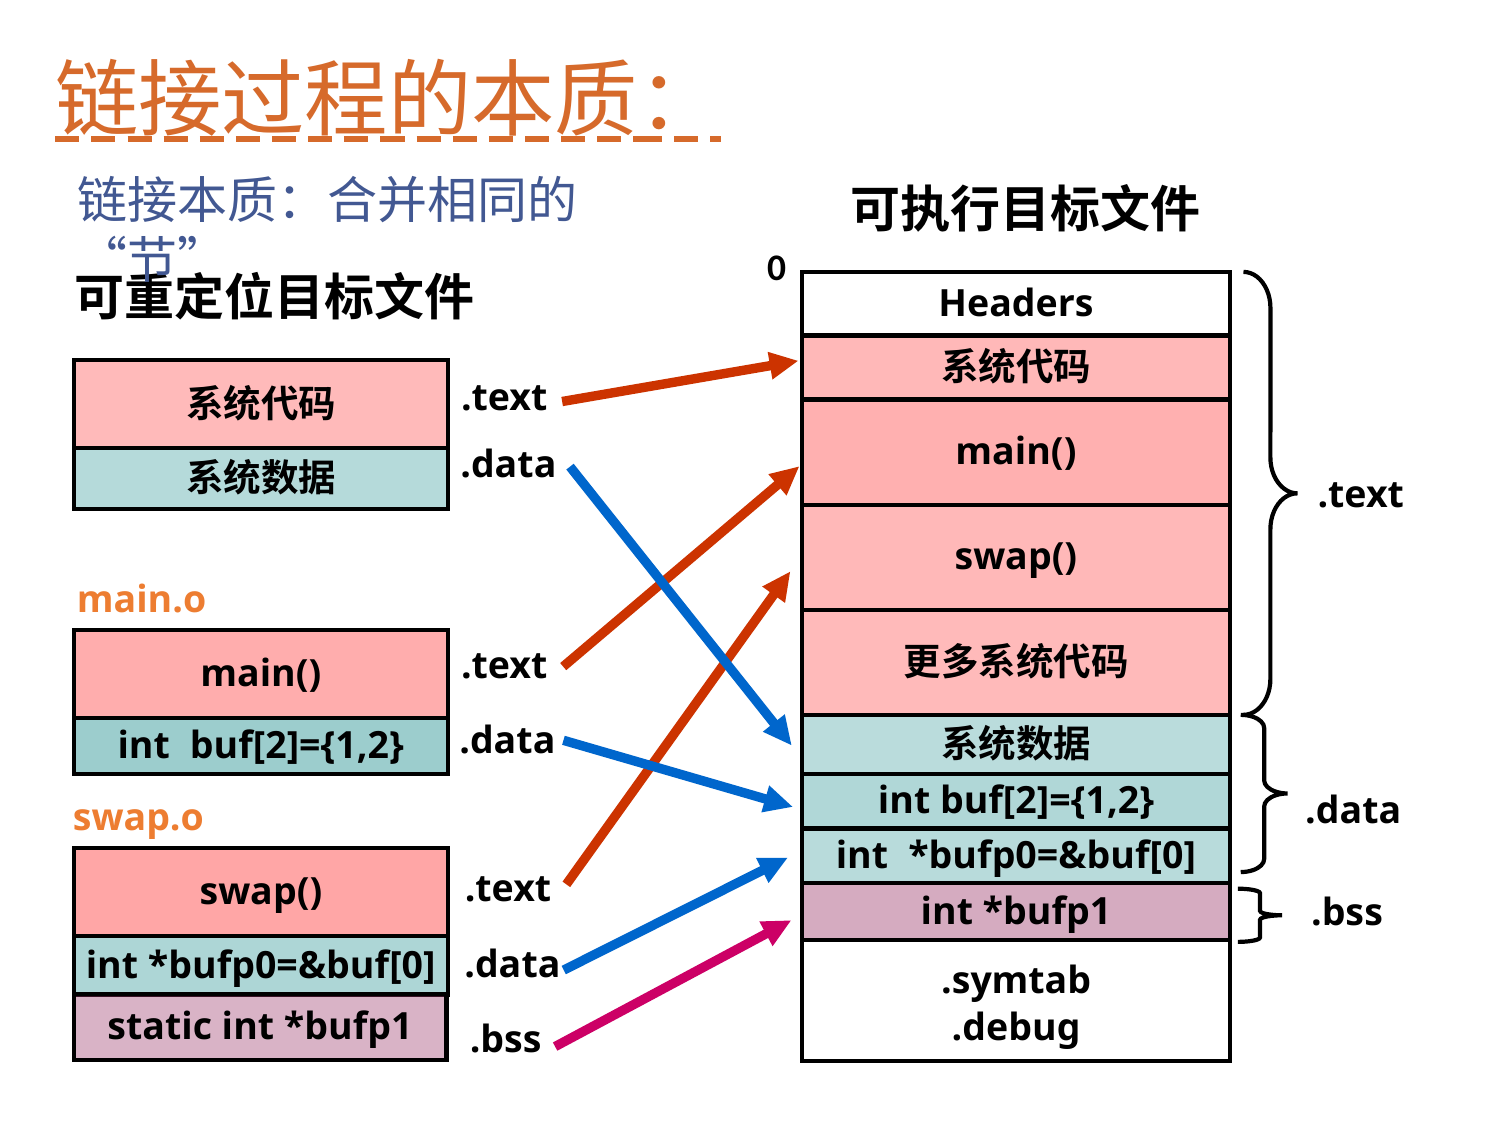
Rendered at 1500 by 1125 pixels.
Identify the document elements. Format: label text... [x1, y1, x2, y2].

text_box int *bufp0=&buf[0] [802, 828, 1230, 883]
title 链接过程的本质： [40, 39, 1286, 165]
text_box .data [449, 935, 576, 994]
text_box .data [445, 436, 572, 494]
text_box [1237, 888, 1283, 942]
text_box main() [74, 630, 448, 717]
text_box 系统数据 [802, 714, 1230, 774]
text_box .symtab .debug [802, 941, 1230, 1062]
text_box swap.o [58, 788, 220, 847]
text_box 系统代码 [74, 360, 448, 447]
text_box .data [444, 711, 571, 770]
text_box 系统数据 [74, 447, 448, 509]
text_box main() [802, 399, 1230, 504]
text_box int buf[2]={1,2} [802, 774, 1230, 828]
text_box 链接本质：合并相同的“节” [62, 161, 725, 296]
text_box .data [1290, 782, 1417, 841]
text_box 可执行目标文件 [835, 172, 1216, 247]
text_box [1243, 271, 1298, 715]
text_box .bss [454, 1011, 557, 1069]
text_box 可重定位目标文件 [59, 261, 490, 336]
text_box [563, 740, 793, 810]
text_box 更多系统代码 [802, 609, 1230, 714]
text_box [555, 920, 791, 1047]
text_box Headers [802, 271, 1230, 335]
text_box static int *bufp1 [74, 993, 447, 1060]
text_box [726, 571, 791, 662]
text_box .text [446, 636, 563, 695]
text_box .bss [1296, 884, 1399, 942]
text_box int *bufp1 [802, 883, 1230, 941]
text_box [569, 466, 792, 746]
text_box 0 [752, 237, 801, 298]
text_box main.o [62, 570, 222, 629]
text_box [563, 857, 788, 971]
text_box swap() [802, 504, 1230, 609]
text_box .text [449, 860, 566, 918]
text_box [562, 356, 798, 402]
text_box swap() [74, 848, 448, 936]
text_box [662, 466, 799, 583]
text_box .text [446, 369, 563, 428]
text_box 系统代码 [802, 335, 1230, 399]
text_box [1240, 714, 1288, 873]
text_box int *bufp0=&buf[0] [74, 936, 448, 995]
text_box int buf[2]={1,2} [74, 717, 448, 775]
text_box .text [1302, 466, 1419, 524]
